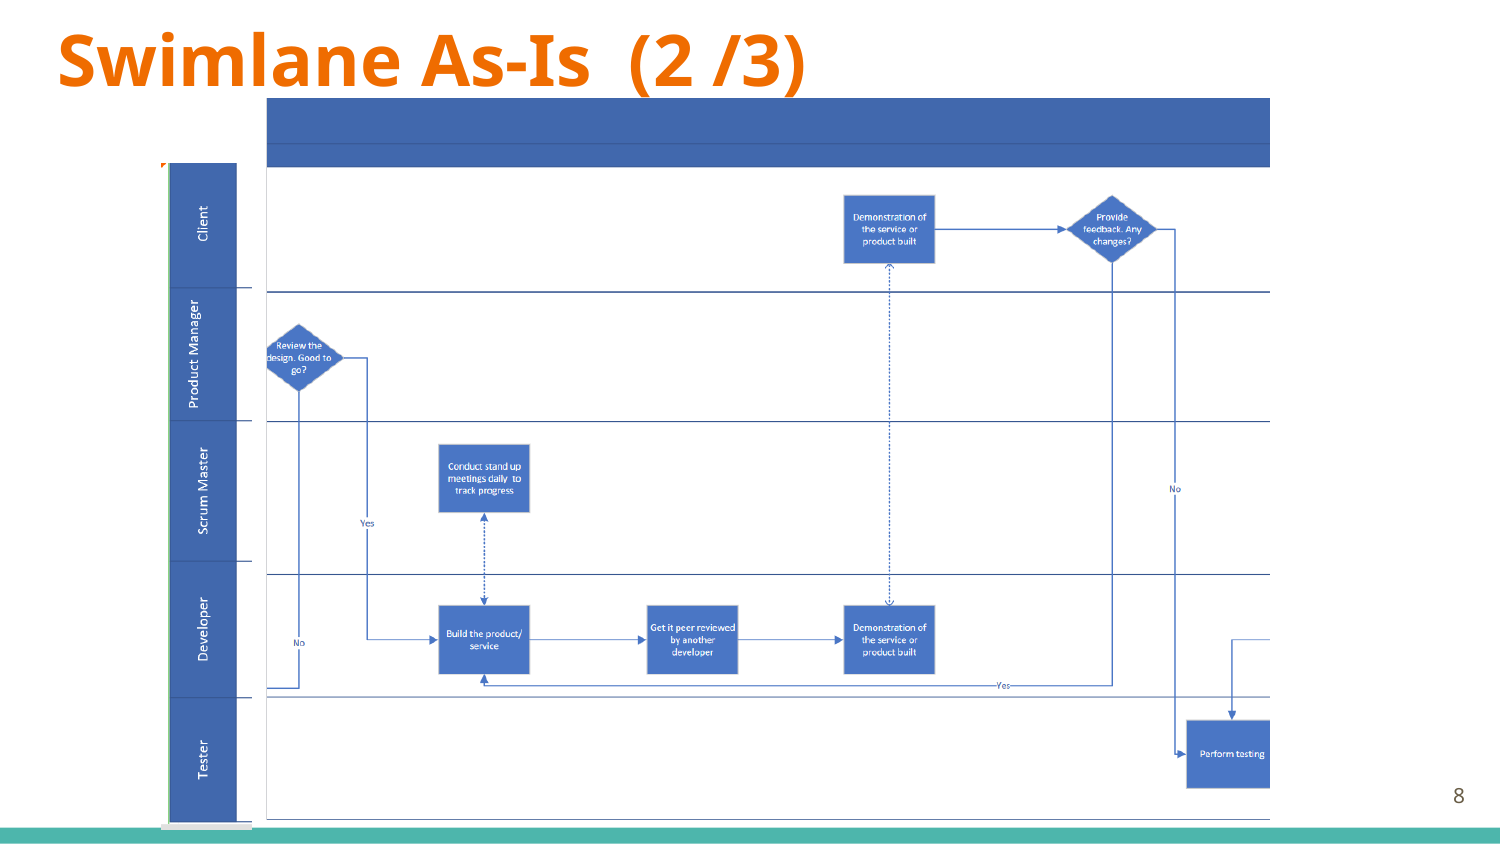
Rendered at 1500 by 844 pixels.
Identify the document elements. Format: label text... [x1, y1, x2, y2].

slide_number 8 [1389, 764, 1480, 830]
title Swimlane As-Is (2 /3) [42, 0, 1440, 116]
picture [161, 163, 252, 830]
picture [265, 98, 1270, 821]
